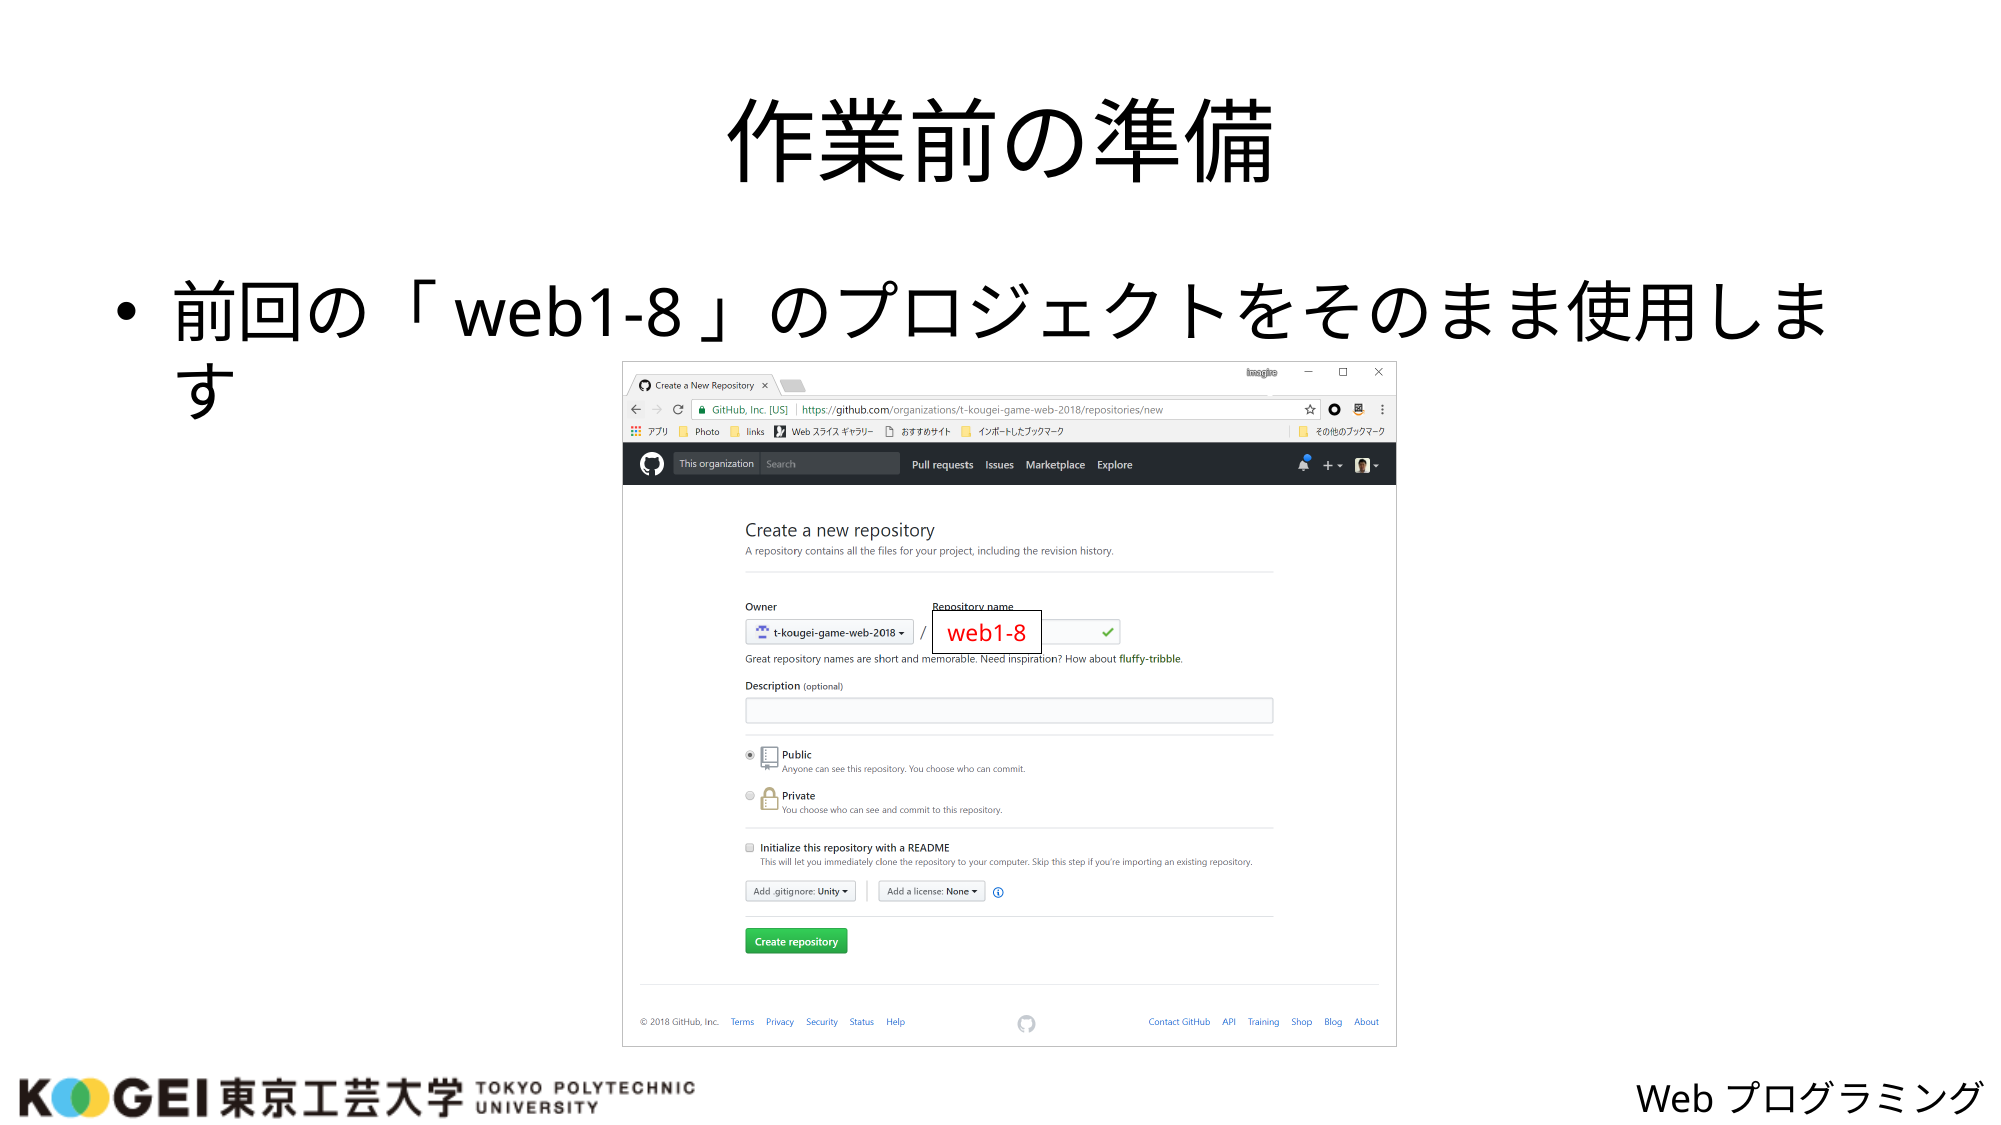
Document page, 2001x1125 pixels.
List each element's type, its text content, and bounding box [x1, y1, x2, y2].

list 前回の「web1-8」のプロジェクトをそのまま使用します [99, 262, 1900, 1005]
picture [19, 1074, 698, 1122]
title 作業前の準備 [99, 45, 1900, 233]
picture [621, 361, 1397, 1048]
